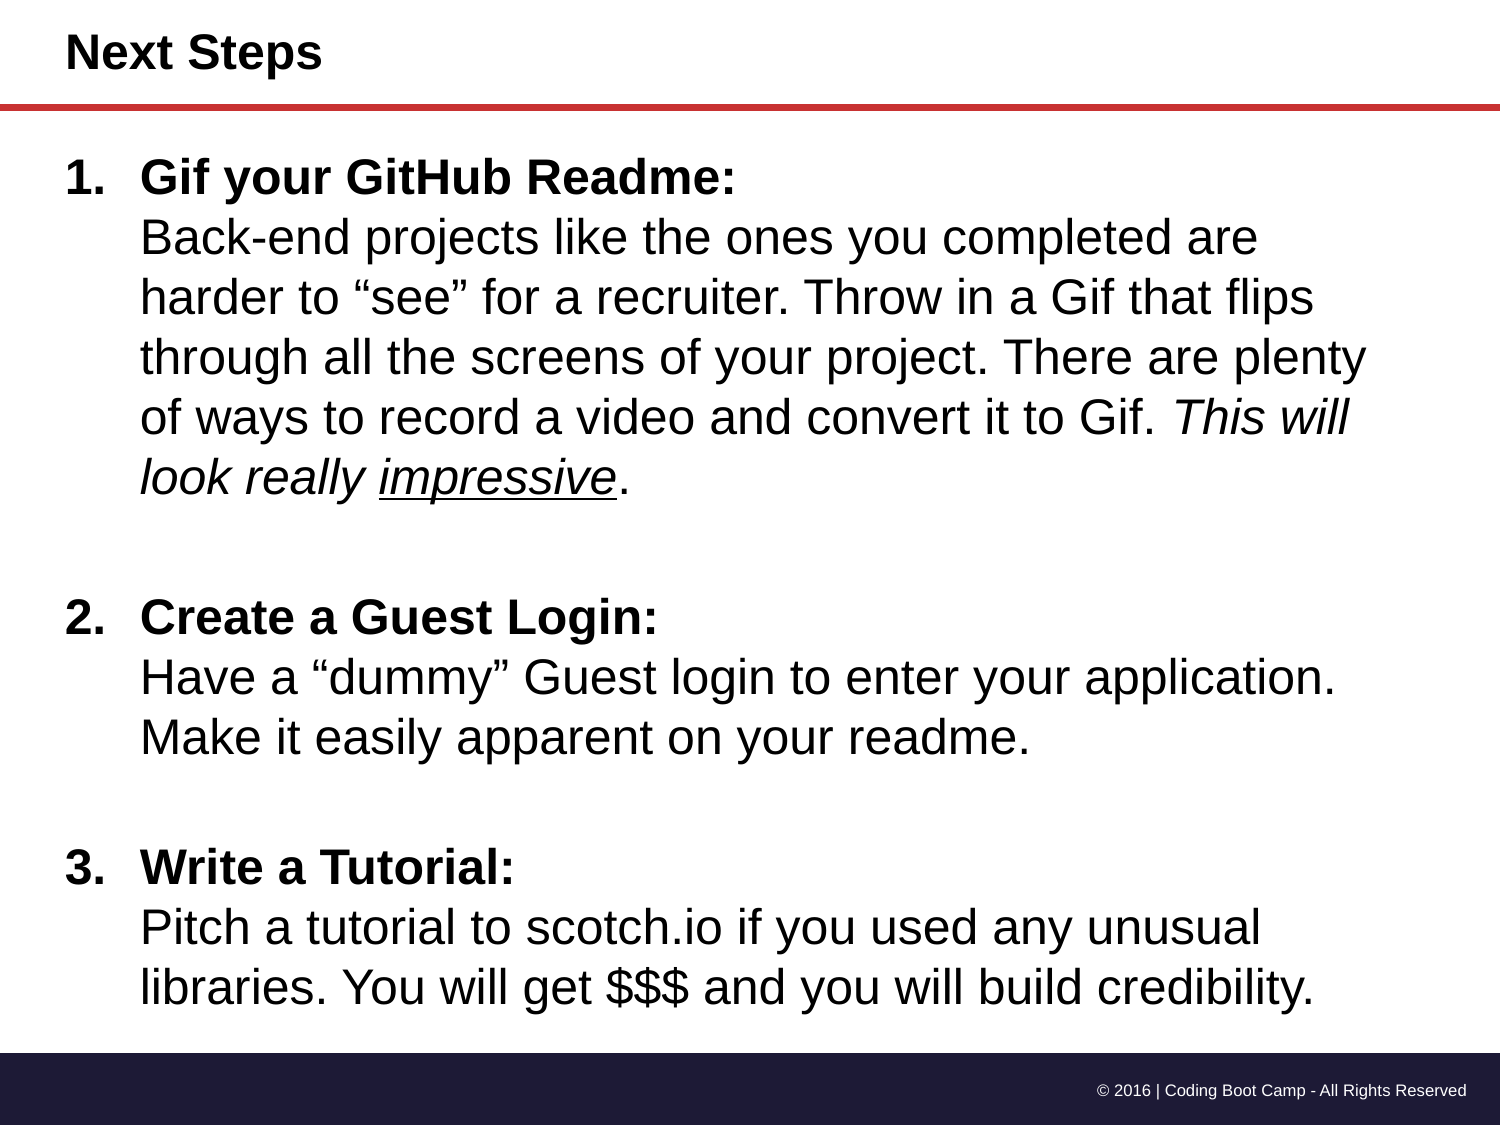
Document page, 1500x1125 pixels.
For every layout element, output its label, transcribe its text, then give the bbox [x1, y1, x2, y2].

text_box Gif your GitHub Readme: Back-end projects like the ones you completed are harder to “see” for a recruiter. Throw in a Gif that flips through all the screens of your project. There are plenty of ways to record a video and convert it to Gif. This will look really impressive. Create a Guest Login: Have a “dummy” Guest login to enter your application. Make it easily apparent on your readme. Write a Tutorial: Pitch a tutorial to scotch.io if you used any unusual libraries. You will get $$$ and you will build credibility. [49, 137, 1400, 1013]
title Next Steps [50, 0, 948, 108]
